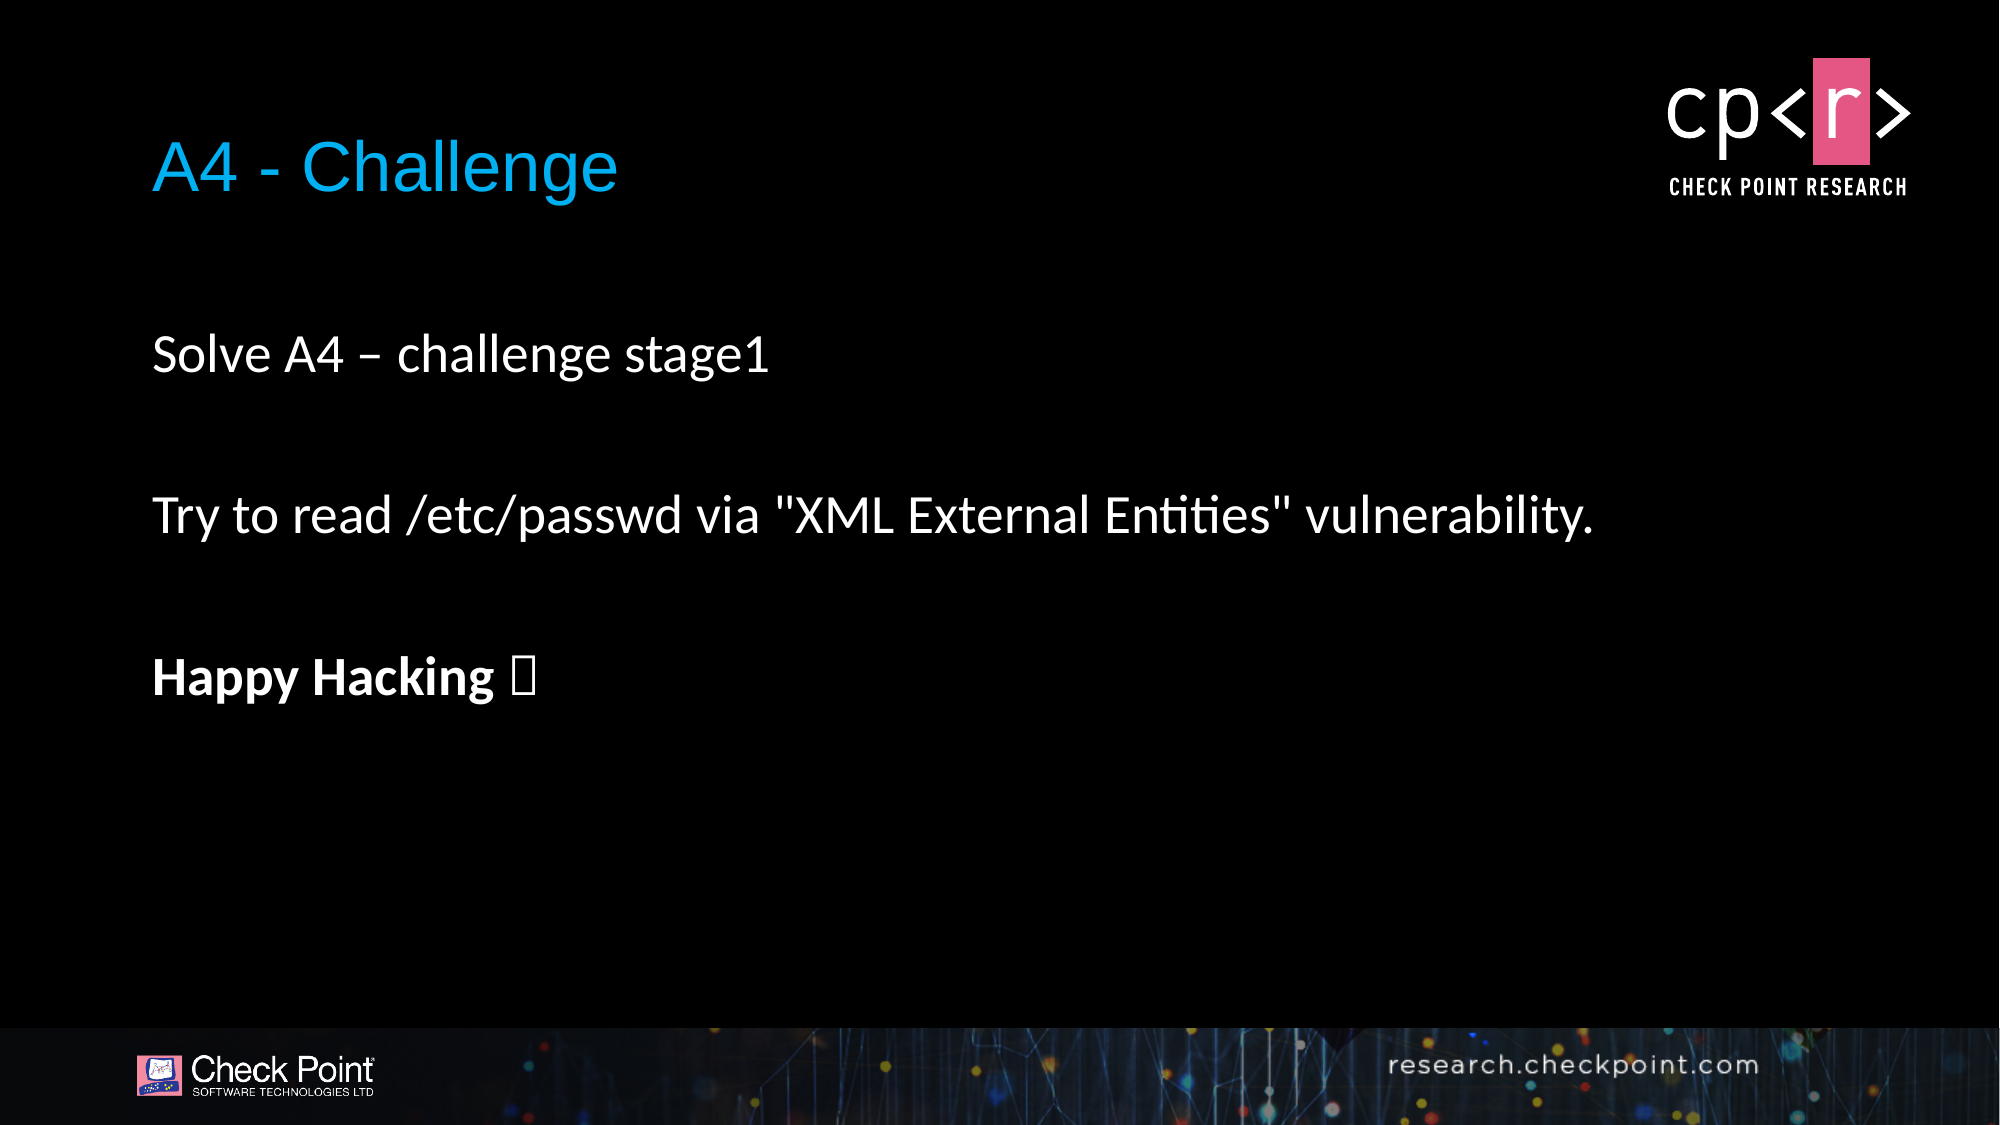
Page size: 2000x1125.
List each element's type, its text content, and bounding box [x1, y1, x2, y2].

list Solve A4 – challenge stage1 Try to read /etc/passwd via "XML External Entities" vulnerability. Happy Hacking  [137, 316, 1862, 992]
title A4 - Challenge [137, 59, 1862, 278]
picture [0, 1028, 2000, 1125]
